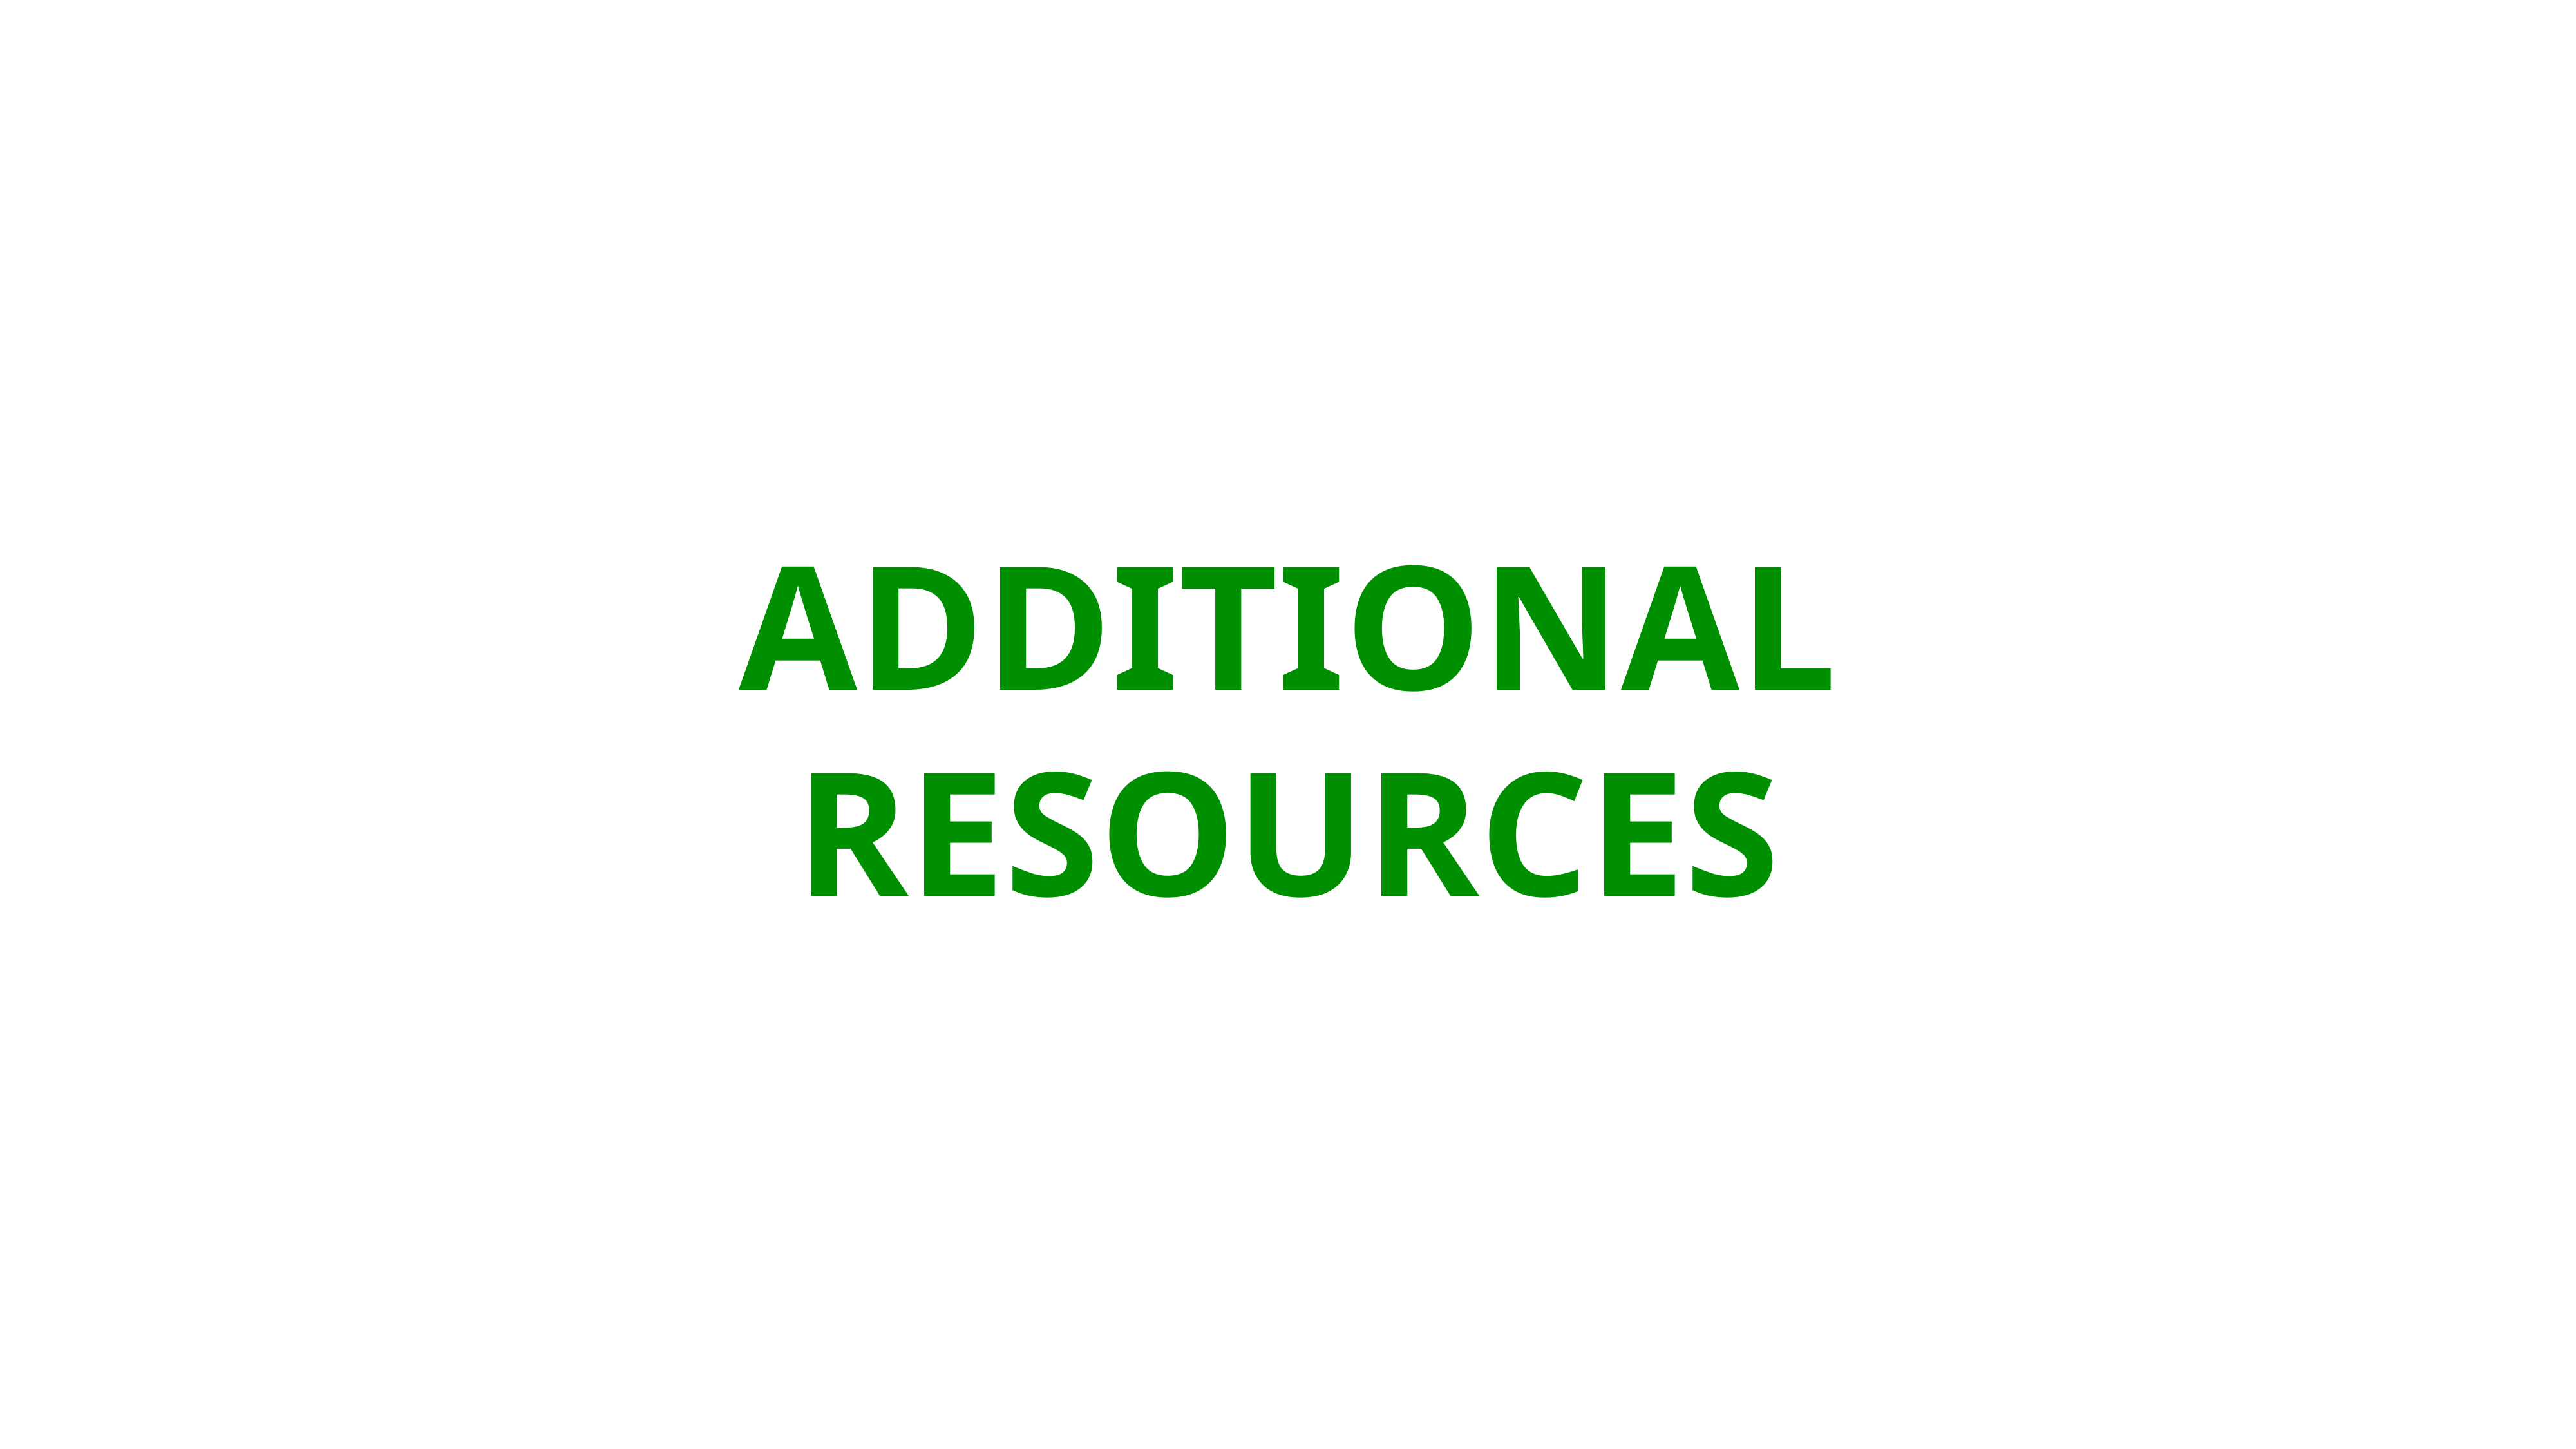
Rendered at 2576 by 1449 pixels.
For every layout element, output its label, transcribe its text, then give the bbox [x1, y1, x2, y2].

title ADDITIONAL RESOURCES [406, 450, 2170, 999]
